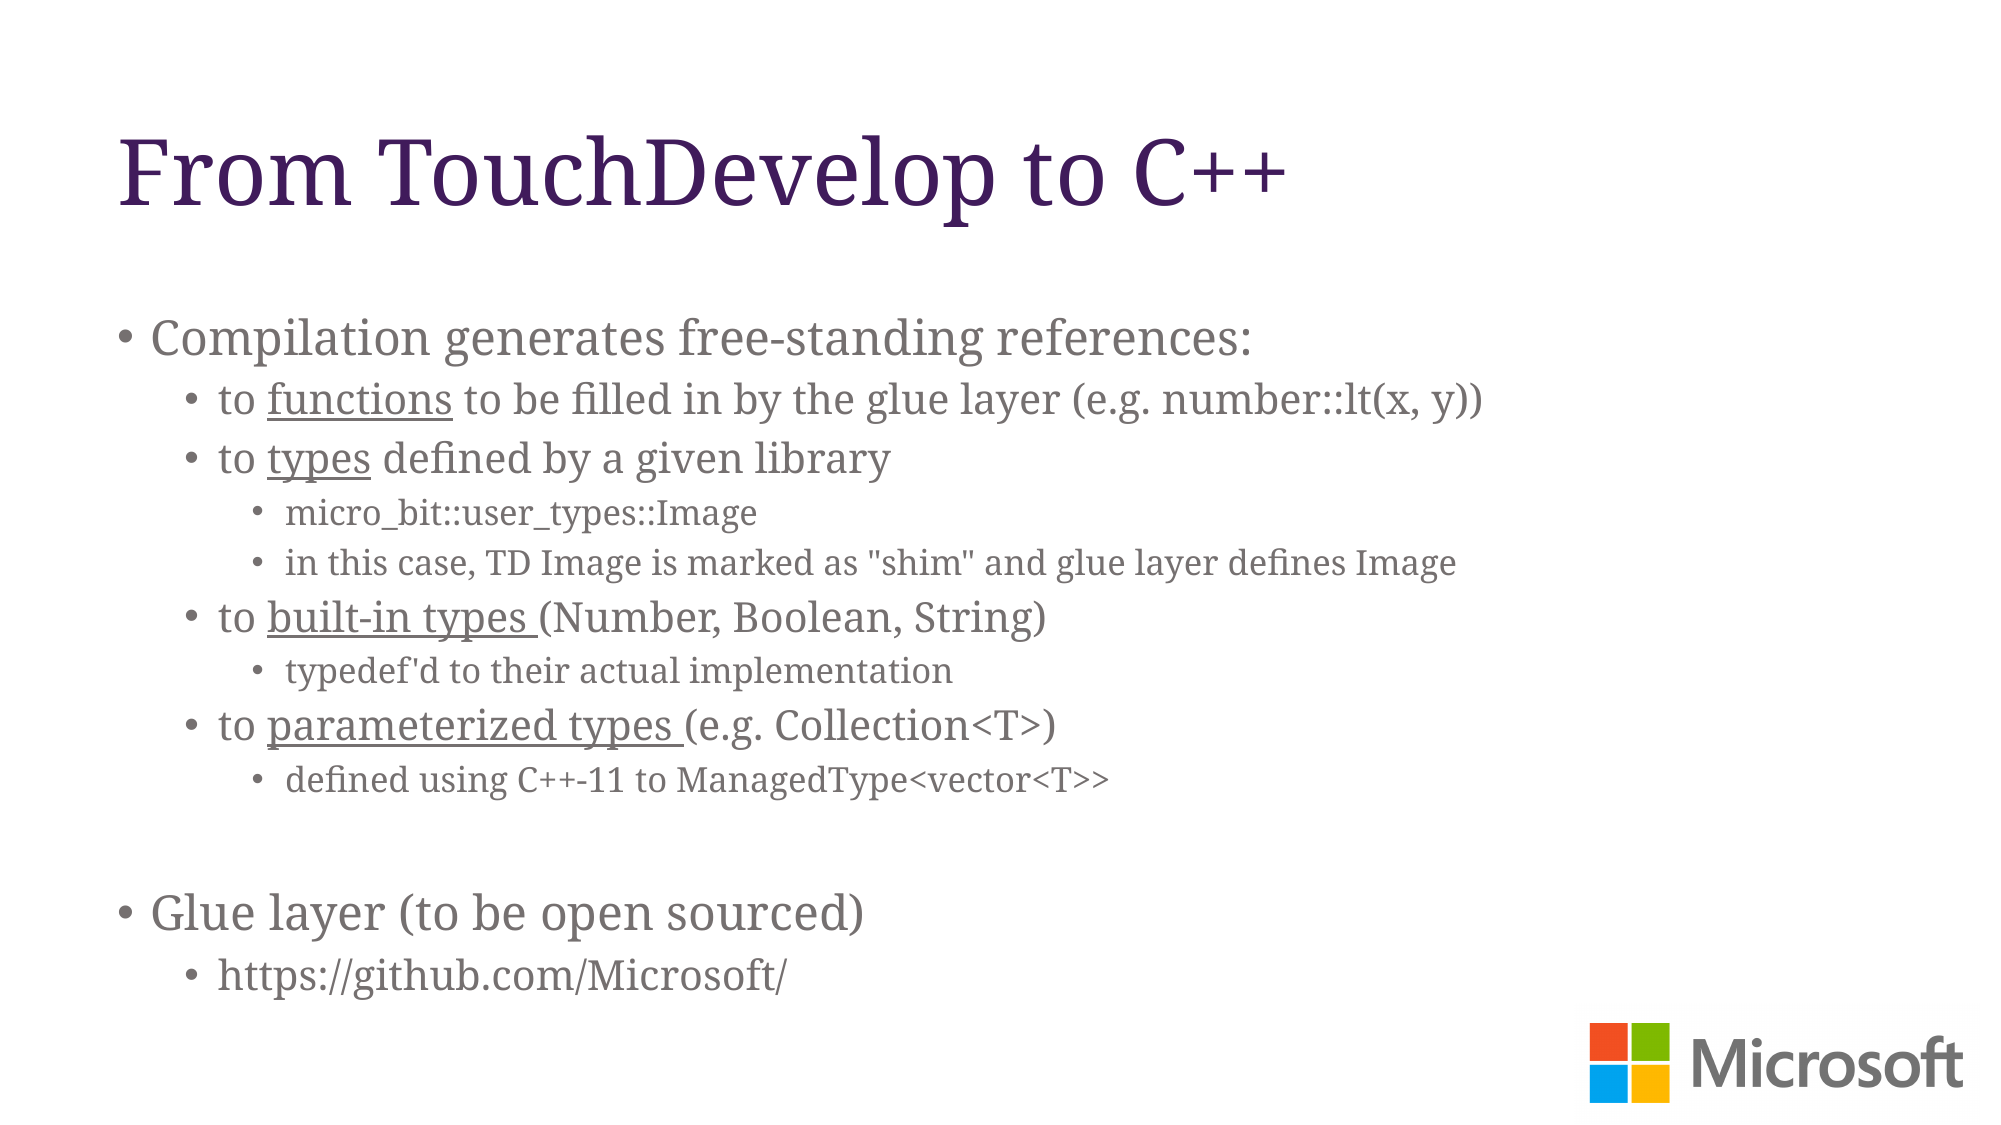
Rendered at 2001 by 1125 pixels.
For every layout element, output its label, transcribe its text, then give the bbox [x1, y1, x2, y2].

picture [1574, 1003, 1980, 1125]
list Compilation generates free-standing references: to functions to be filled in by the glue layer (e.g. number::lt(x, y)) to types defined by a given library micro_bit::user_types::Image in this case, TD Image is marked as "shim" and glue layer defines Image to built-in types (Number, Boolean, String) typedef'd to their actual implementation to parameterized types (e.g. Collection<T>) defined using C++-11 to ManagedType<vector<T>> Glue layer (to be open sourced) https://github.com/Microsoft/ [102, 299, 1827, 1014]
title From TouchDevelop to C++ [102, 59, 1827, 278]
